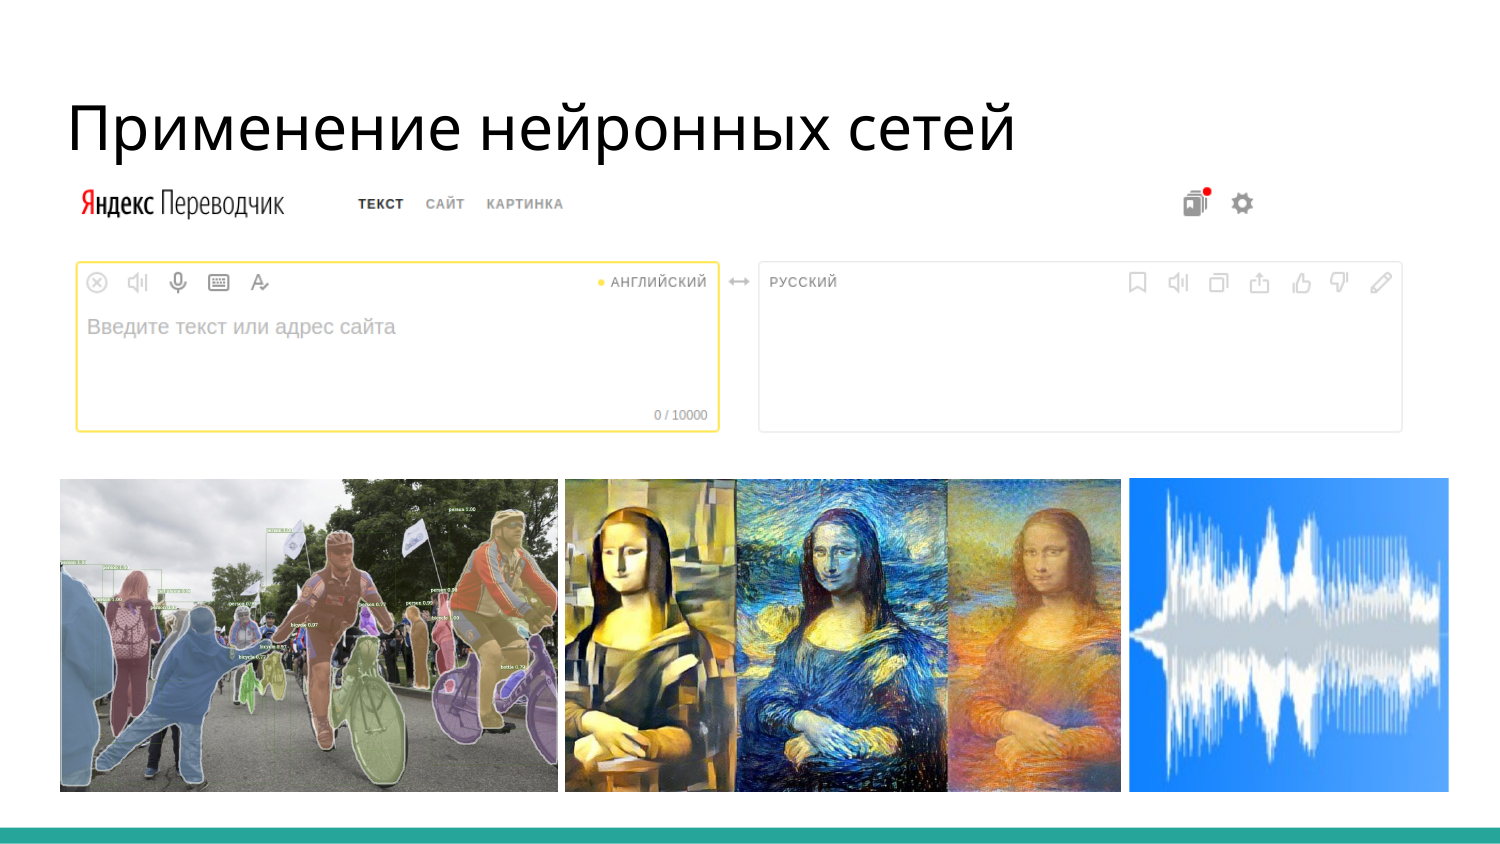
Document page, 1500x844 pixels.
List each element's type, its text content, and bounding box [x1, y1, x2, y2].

title Применение нейронных сетей [51, 72, 1449, 174]
picture [60, 167, 1424, 454]
picture [565, 478, 1122, 793]
picture [60, 479, 558, 792]
picture [1129, 478, 1449, 792]
